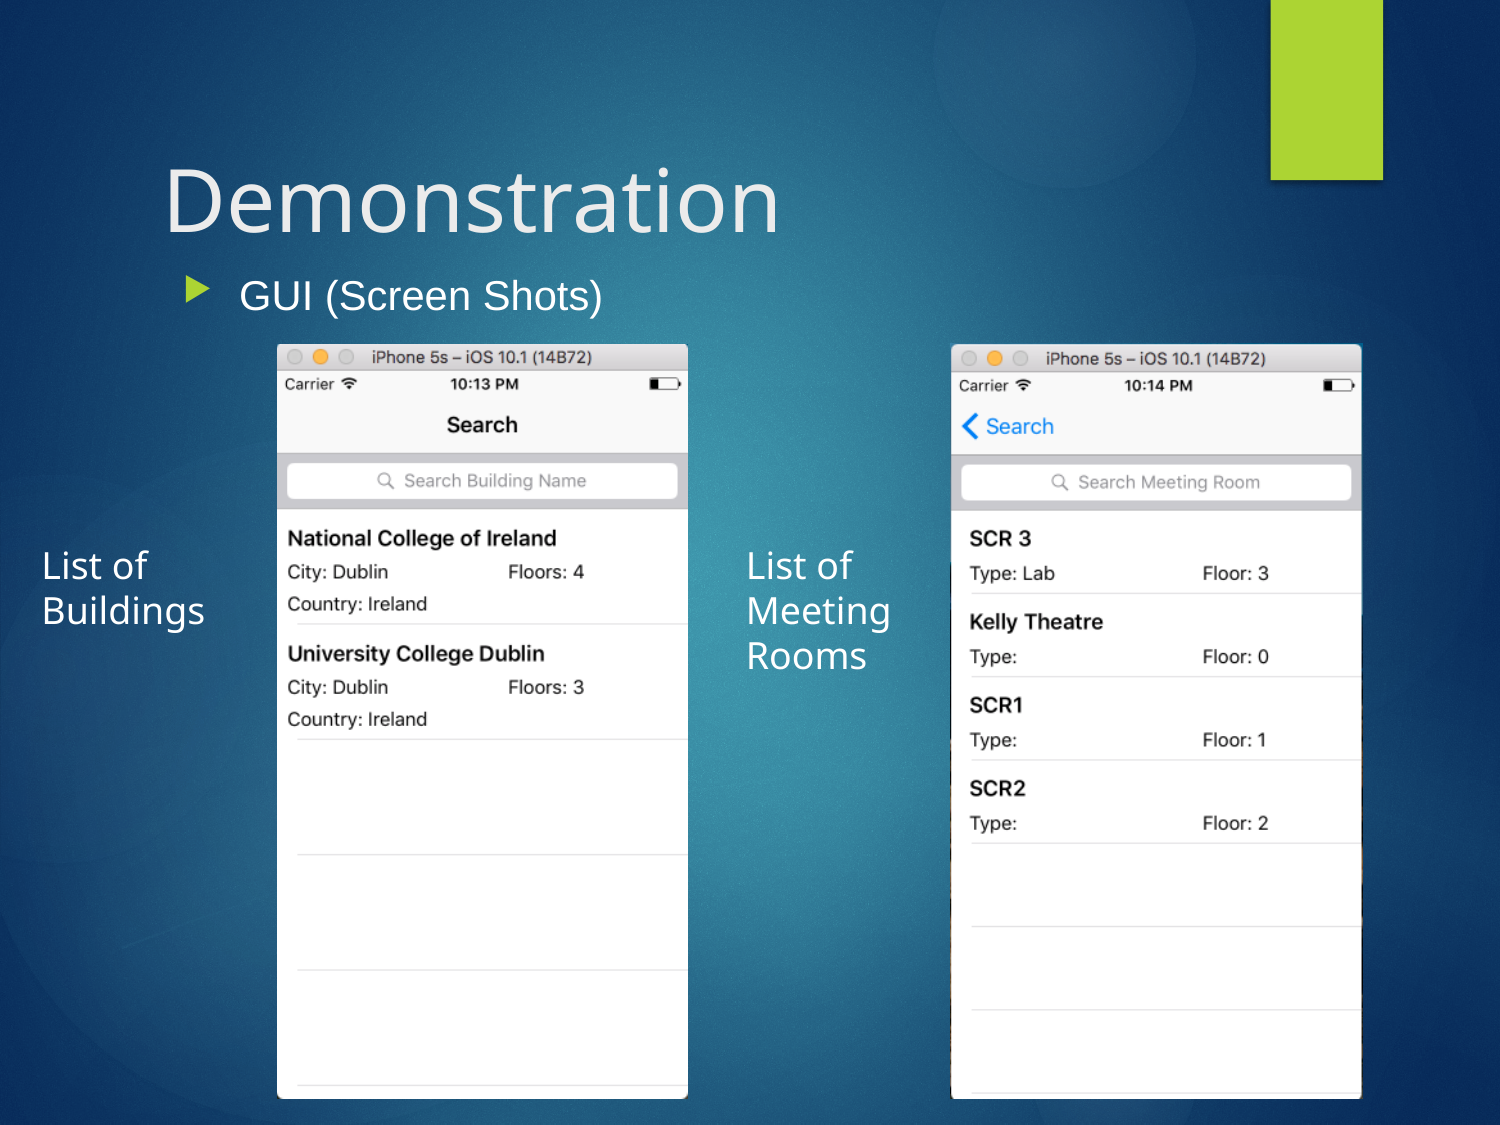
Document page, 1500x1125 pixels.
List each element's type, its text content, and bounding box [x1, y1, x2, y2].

text_box List of Buildings [26, 534, 221, 640]
picture [950, 343, 1363, 1100]
title Demonstration [147, 137, 1300, 262]
list GUI (Screen Shots) [167, 261, 1280, 810]
text_box List of Meeting Rooms [731, 534, 907, 685]
picture [277, 343, 688, 1100]
